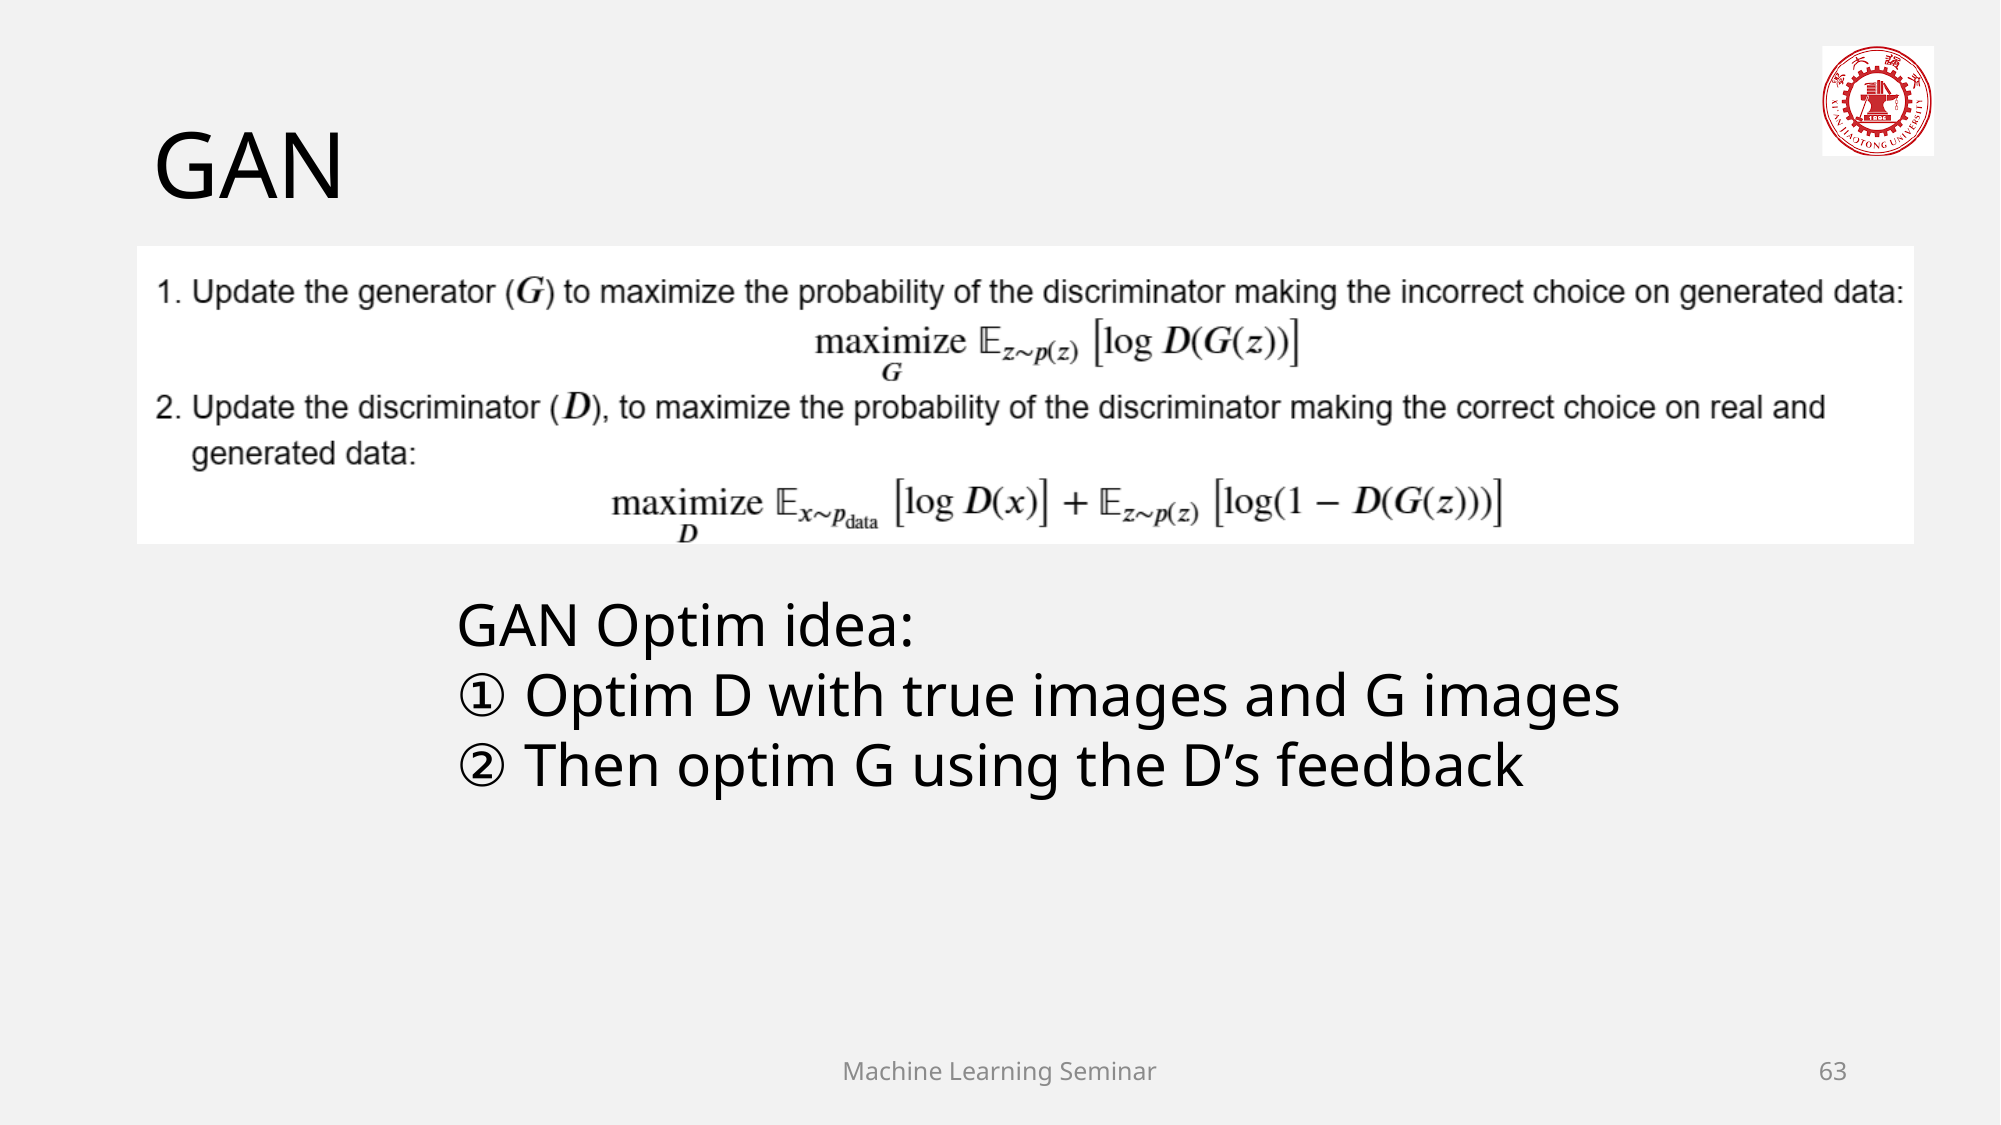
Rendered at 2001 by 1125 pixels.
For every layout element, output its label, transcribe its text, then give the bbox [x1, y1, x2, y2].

title GAN [137, 59, 1863, 246]
text_box GAN Optim idea: ① Optim D with true images and G images ② Then optim G using the D’s feedback [442, 580, 1863, 806]
footer Machine Learning Seminar [662, 1042, 1338, 1103]
slide_number 63 [1412, 1042, 1863, 1103]
picture [1822, 46, 1935, 156]
picture [137, 246, 1914, 545]
